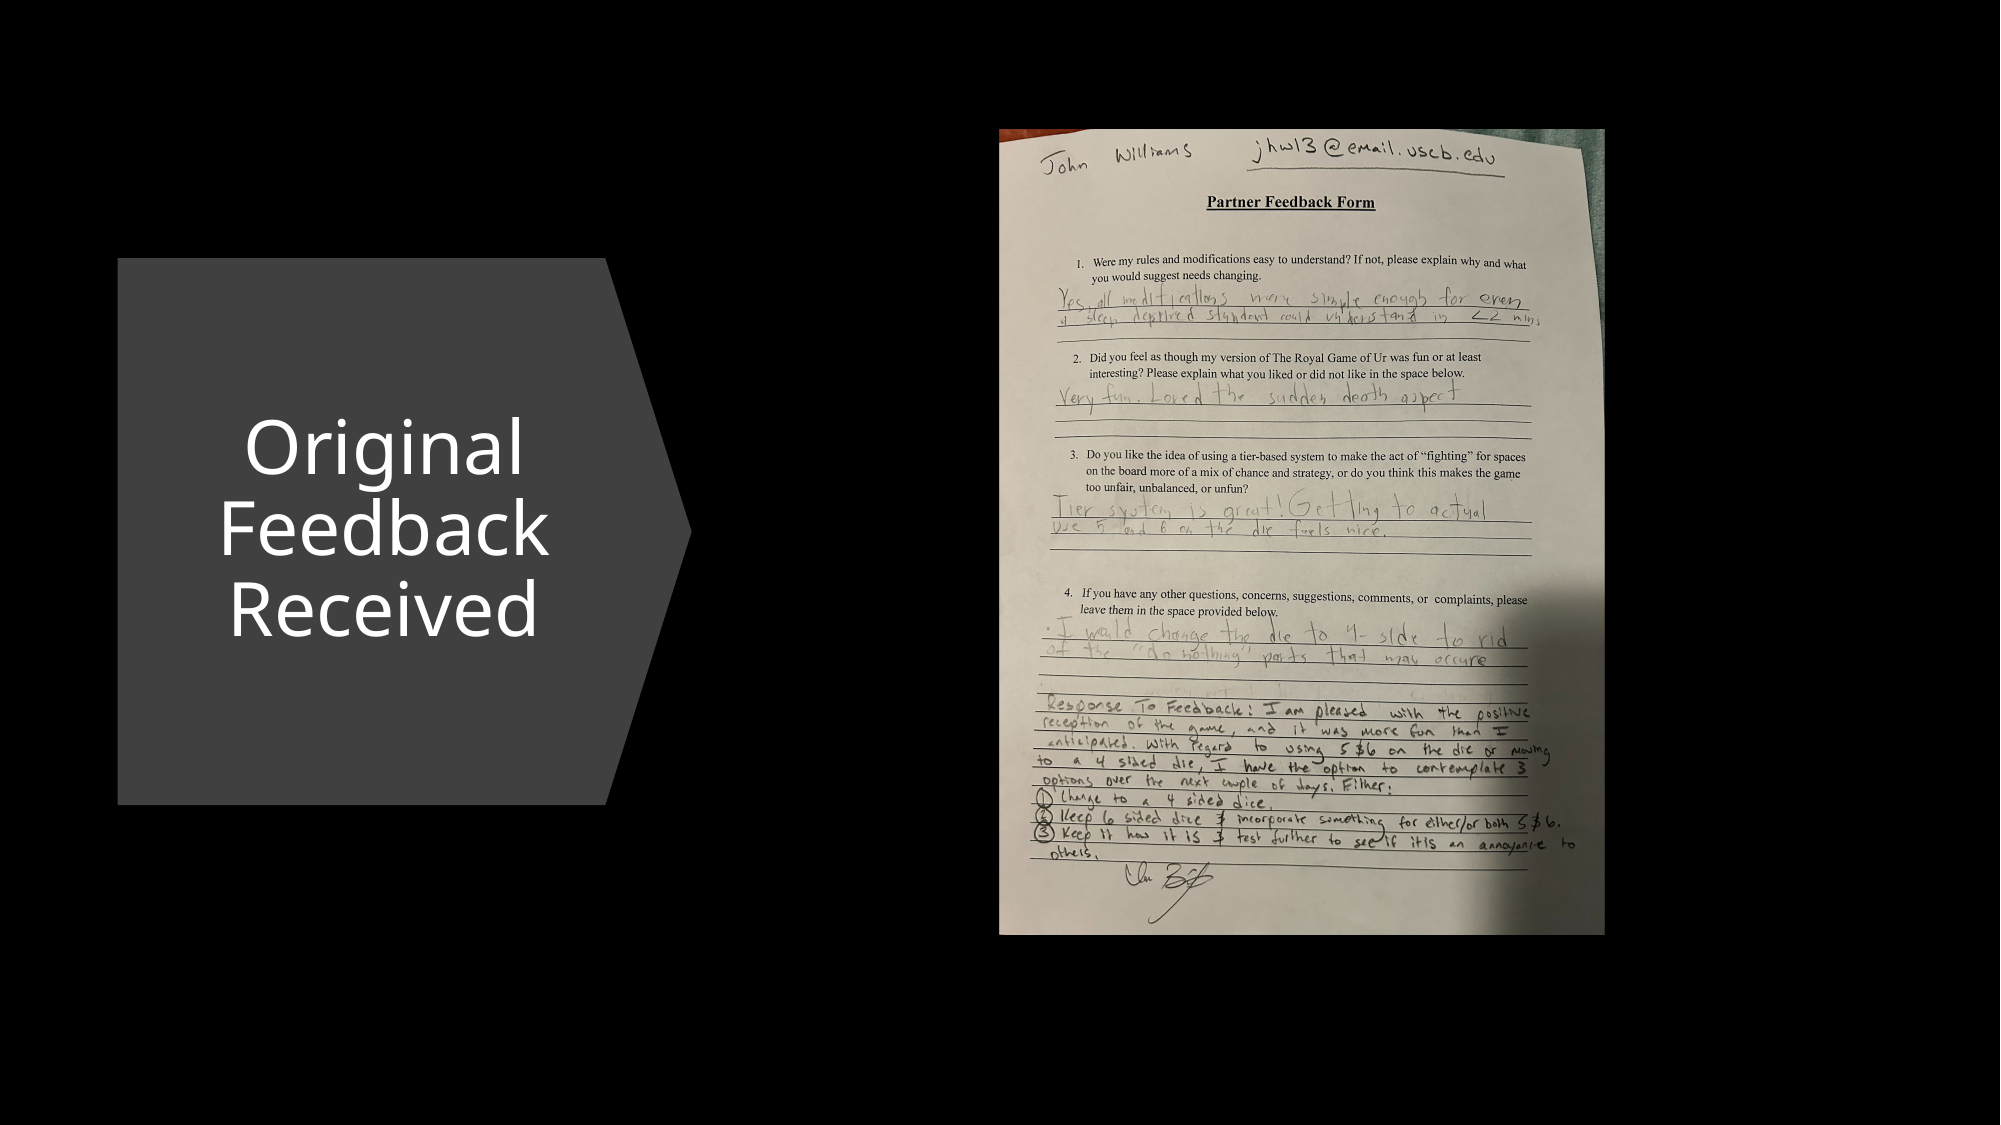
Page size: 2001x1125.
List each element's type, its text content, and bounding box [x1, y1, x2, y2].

title Original Feedback Received [168, 322, 601, 741]
picture [999, 129, 1605, 936]
text_box [116, 256, 694, 807]
